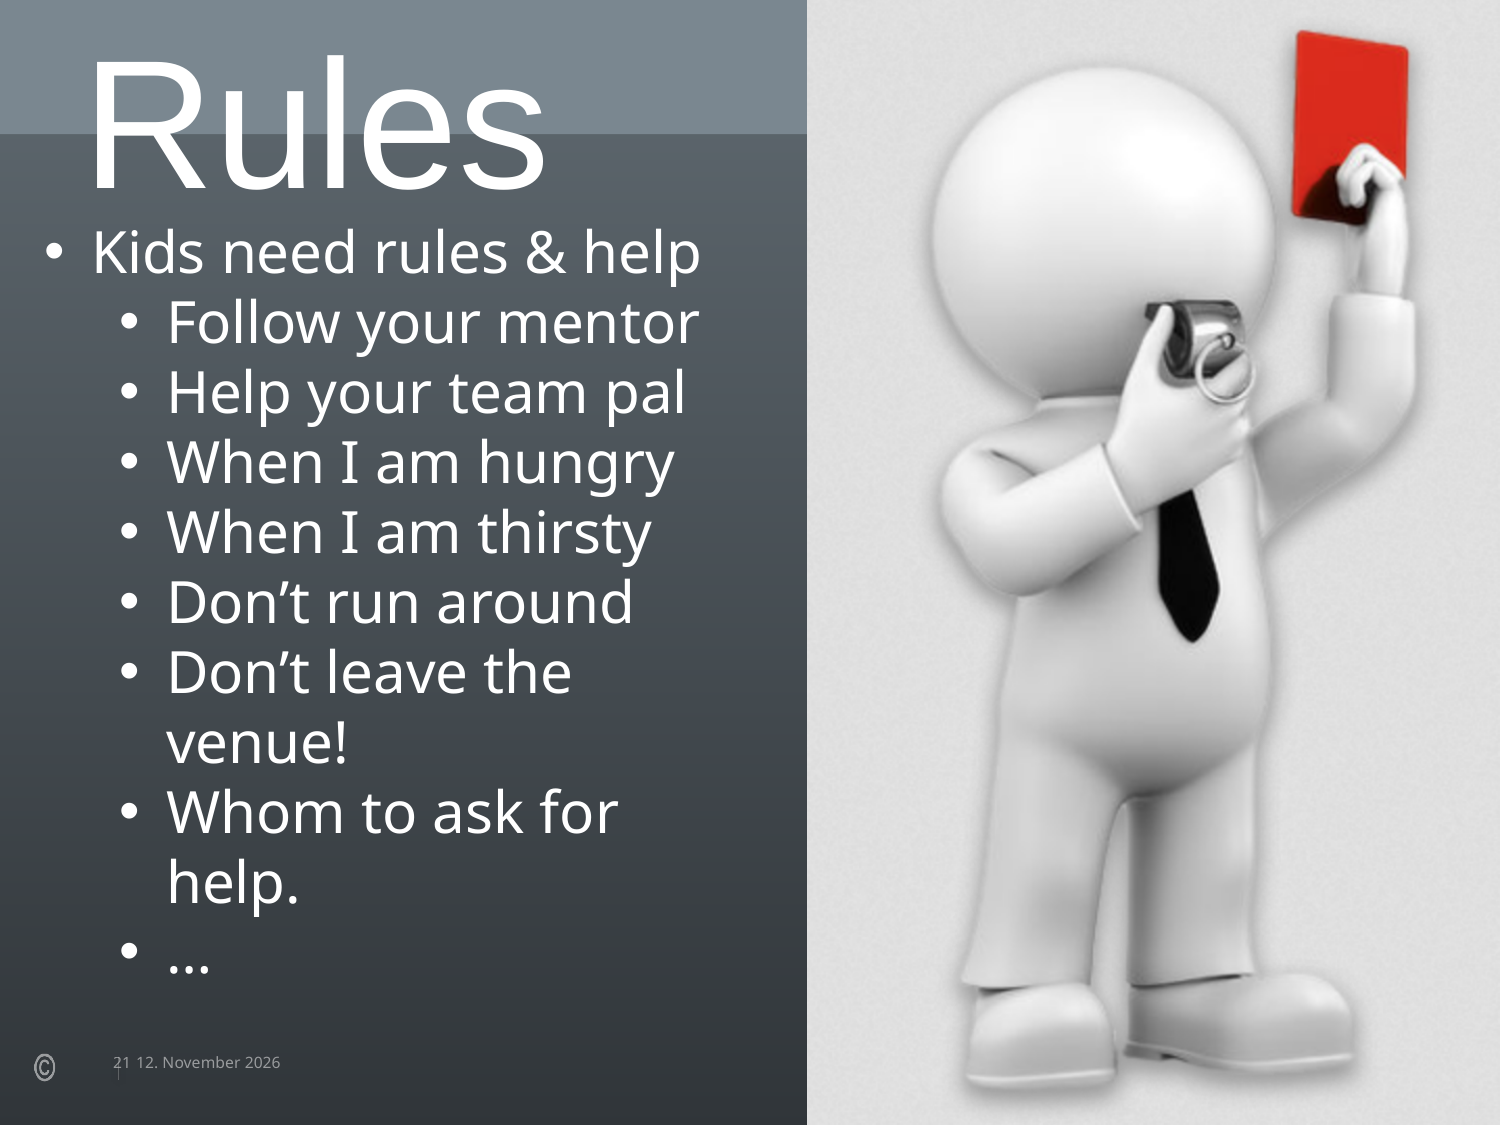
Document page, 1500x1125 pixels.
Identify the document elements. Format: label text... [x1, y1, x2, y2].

text_box Kids need rules & help Follow your mentor Help your team pal When I am hungry When I am thirsty Don’t run around Don’t leave the venue! Whom to ask for help. … [29, 208, 762, 1063]
picture [806, 0, 1500, 1125]
text_box Rules [67, 0, 566, 208]
